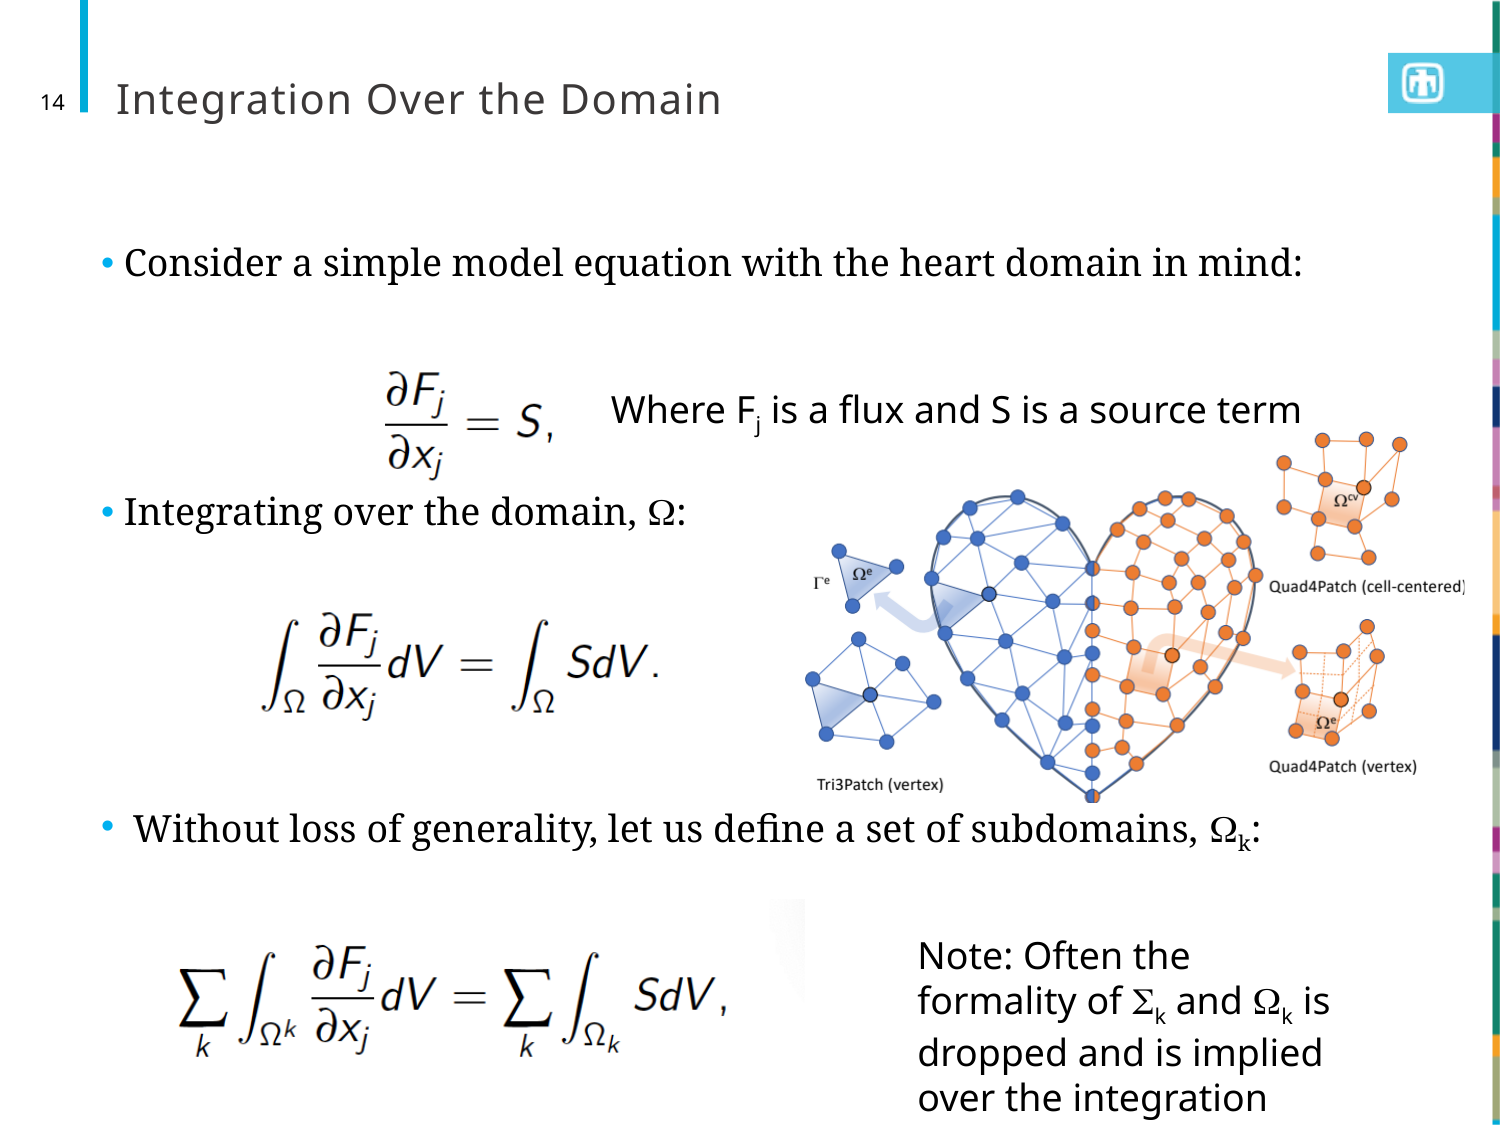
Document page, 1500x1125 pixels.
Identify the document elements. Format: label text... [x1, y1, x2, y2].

list Consider a simple model equation with the heart domain in mind: Integrating over the domain, W: Without loss of generality, let us define a set of subdomains, Wk: [101, 236, 1339, 1108]
picture [313, 343, 623, 495]
picture [130, 898, 805, 1086]
slide_number 14 [7, 73, 80, 133]
text_box Note: Often the formality of Sk and Wk is dropped and is implied over the integration [902, 925, 1366, 1125]
picture [1493, 330, 1499, 1120]
text_box Where Fj is a flux and S is a source term [631, 378, 1318, 445]
picture [1401, 62, 1445, 104]
picture [1493, 1, 1500, 215]
picture [803, 431, 1465, 804]
picture [223, 580, 712, 747]
title Integration Over the Domain [101, 36, 1339, 131]
